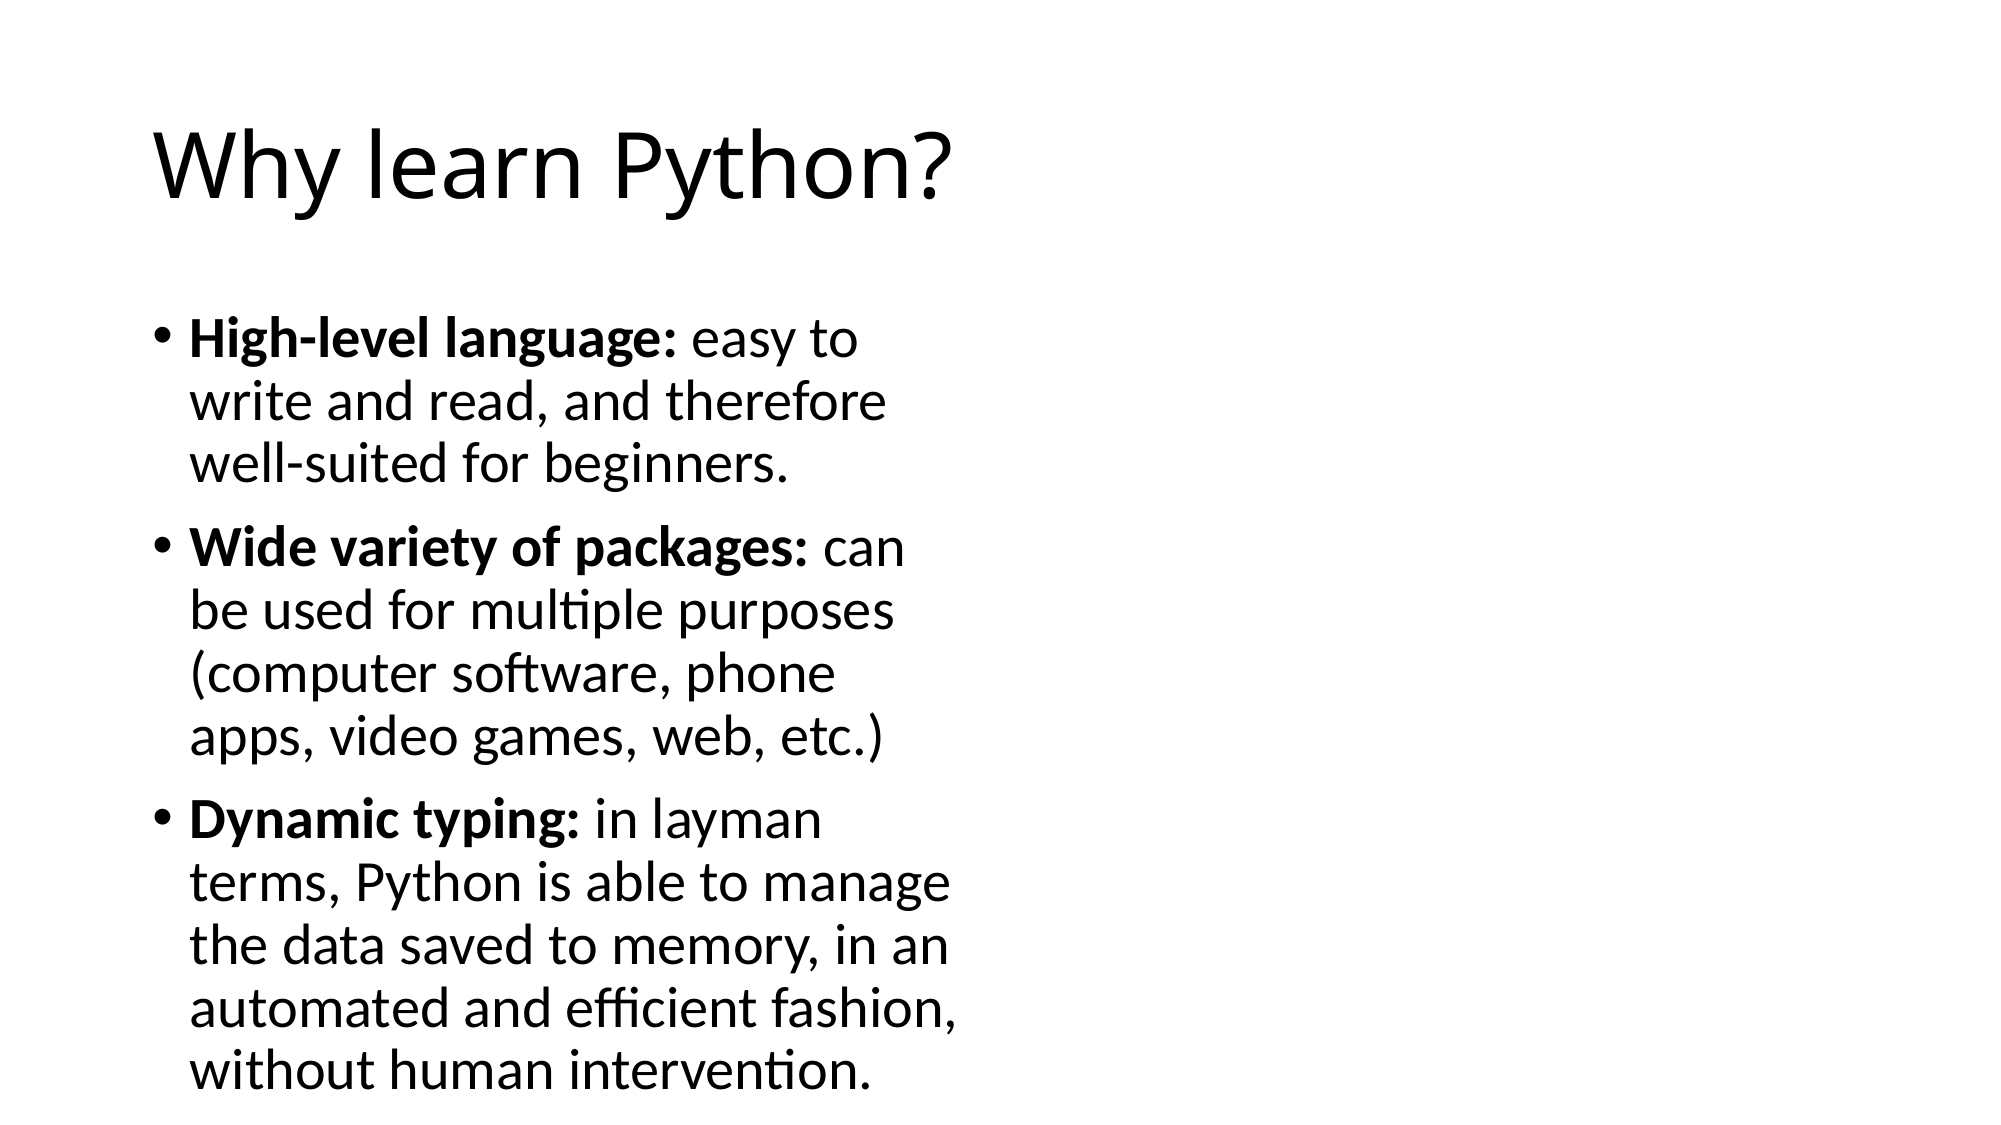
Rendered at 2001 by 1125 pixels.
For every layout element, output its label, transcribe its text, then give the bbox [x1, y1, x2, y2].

list High-level language: easy to write and read, and therefore well-suited for beginners. Wide variety of packages: can be used for multiple purposes (computer software, phone apps, video games, web, etc.) Dynamic typing: in layman terms, Python is able to manage the data saved to memory, in an automated and efficient fashion, without human intervention. [137, 299, 988, 1116]
title Why learn Python? [137, 59, 1863, 278]
